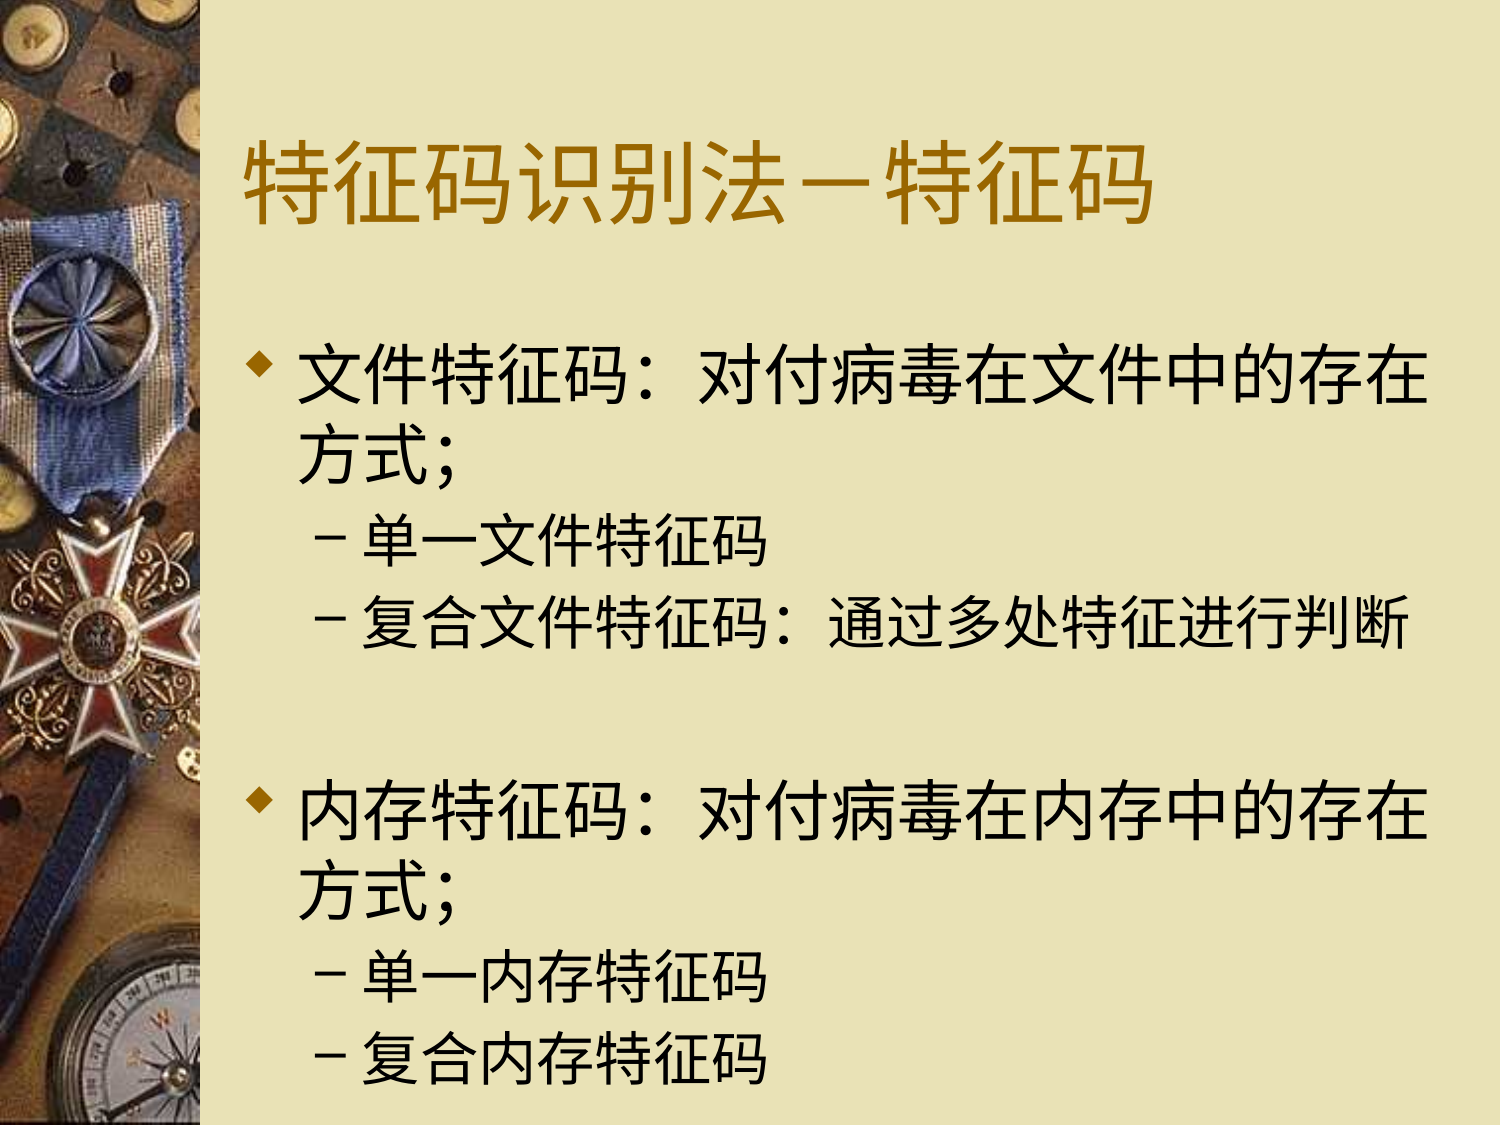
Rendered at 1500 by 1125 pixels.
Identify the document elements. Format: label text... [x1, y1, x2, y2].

list 文件特征码：对付病毒在文件中的存在方式； 单一文件特征码 复合文件特征码：通过多处特征进行判断 内存特征码：对付病毒在内存中的存在方式； 单一内存特征码 复合内存特征码 [225, 324, 1475, 1000]
picture [0, 0, 200, 1125]
title 特征码识别法－特征码 [225, 87, 1463, 275]
